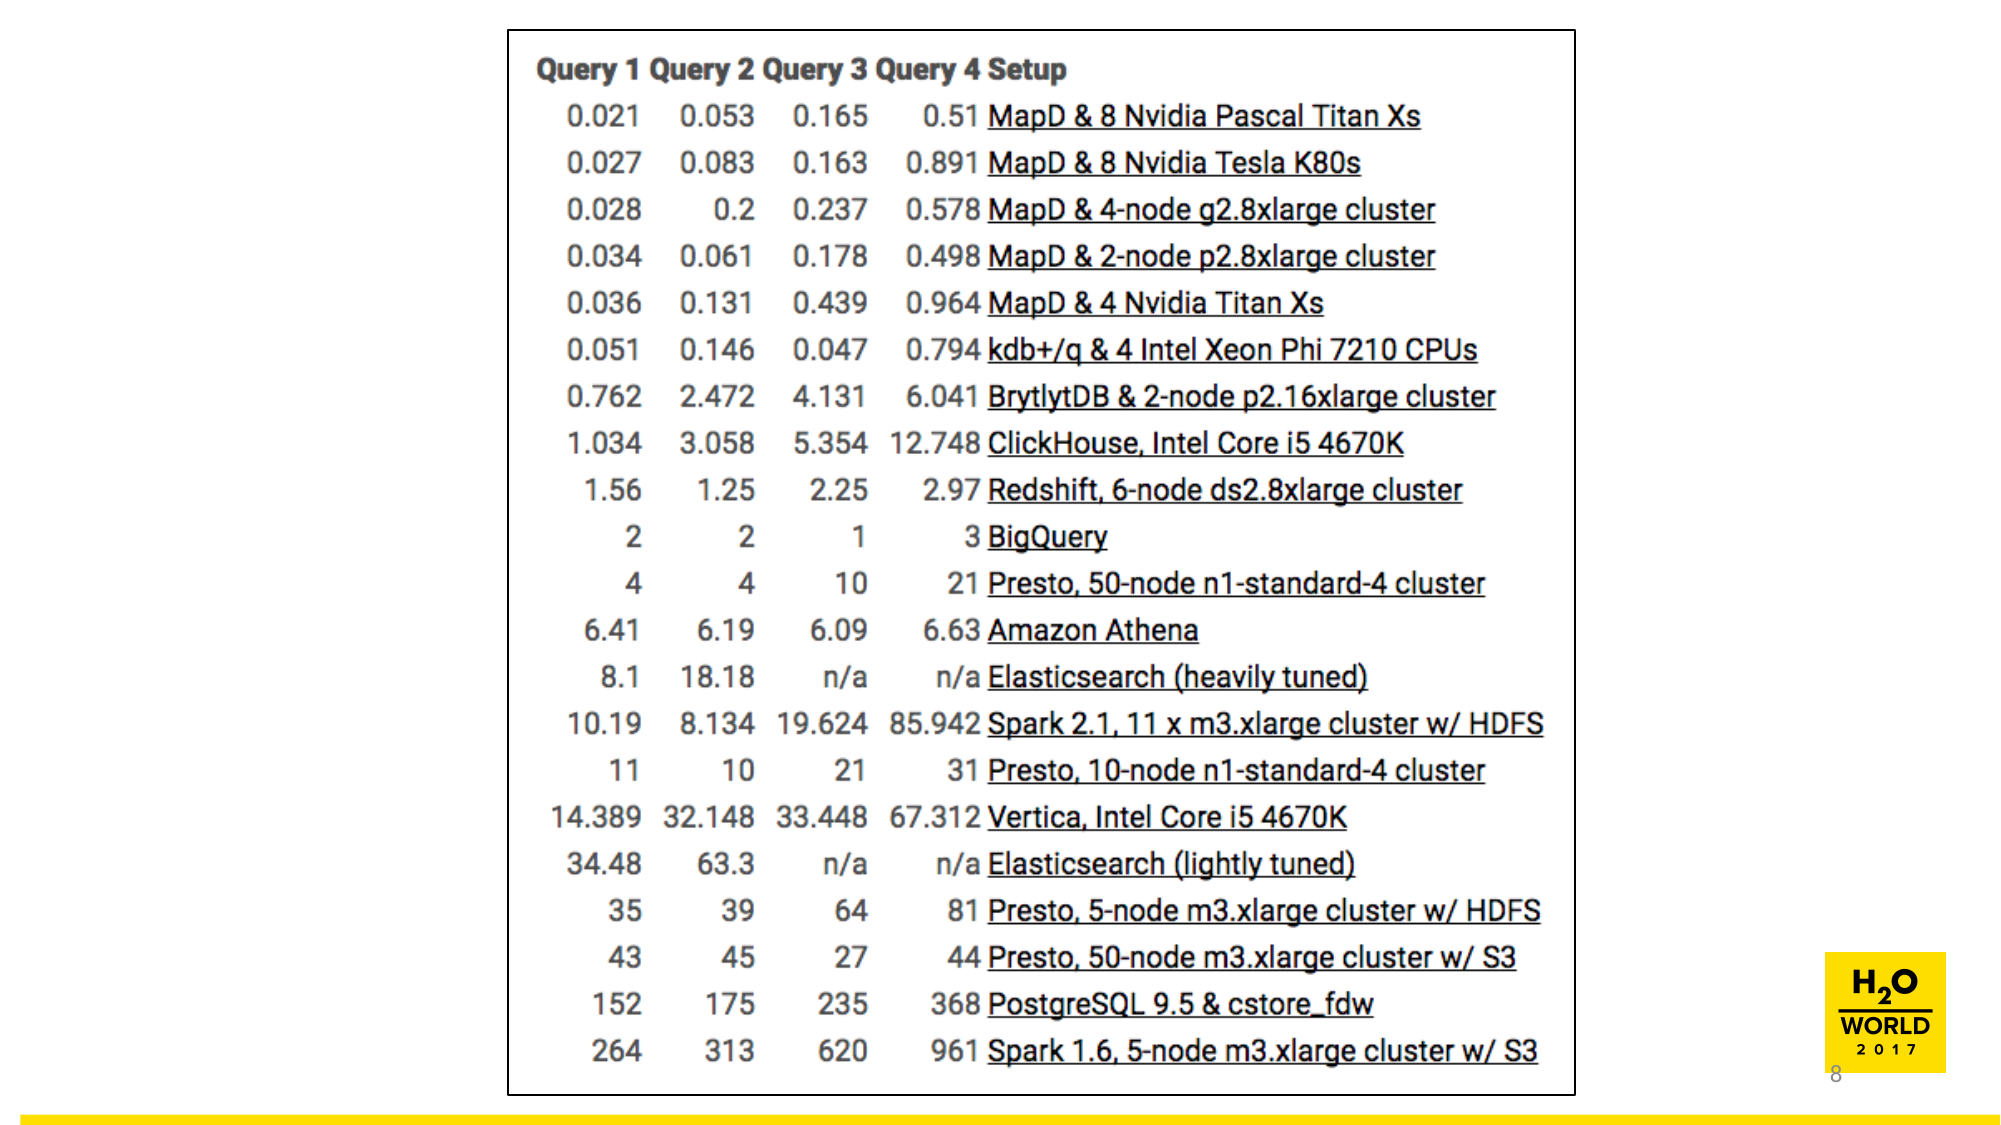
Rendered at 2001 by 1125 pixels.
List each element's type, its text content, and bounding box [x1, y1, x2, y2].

picture [1825, 952, 1946, 1073]
slide_number 8 [1412, 1042, 1863, 1103]
picture [508, 30, 1575, 1095]
